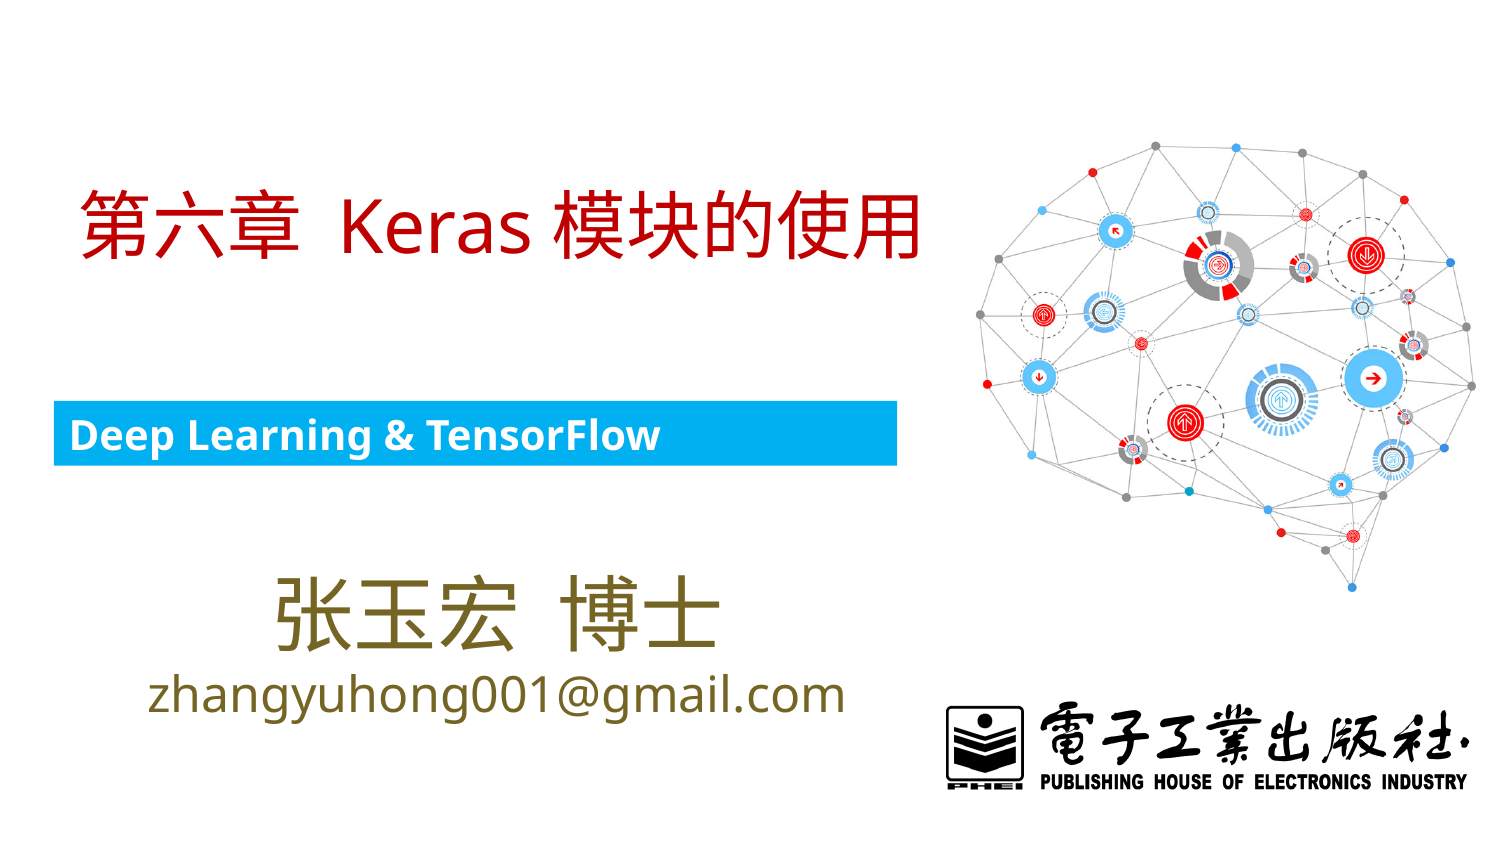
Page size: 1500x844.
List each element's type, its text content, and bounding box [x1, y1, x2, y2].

text_box Deep Learning & TensorFlow [53, 400, 898, 466]
text_box 张玉宏 博士 zhangyuhong001@gmail.com [96, 554, 899, 730]
picture [903, 655, 1500, 836]
text_box 第六章 Keras模块的使用 [62, 126, 973, 277]
picture [974, 141, 1477, 594]
